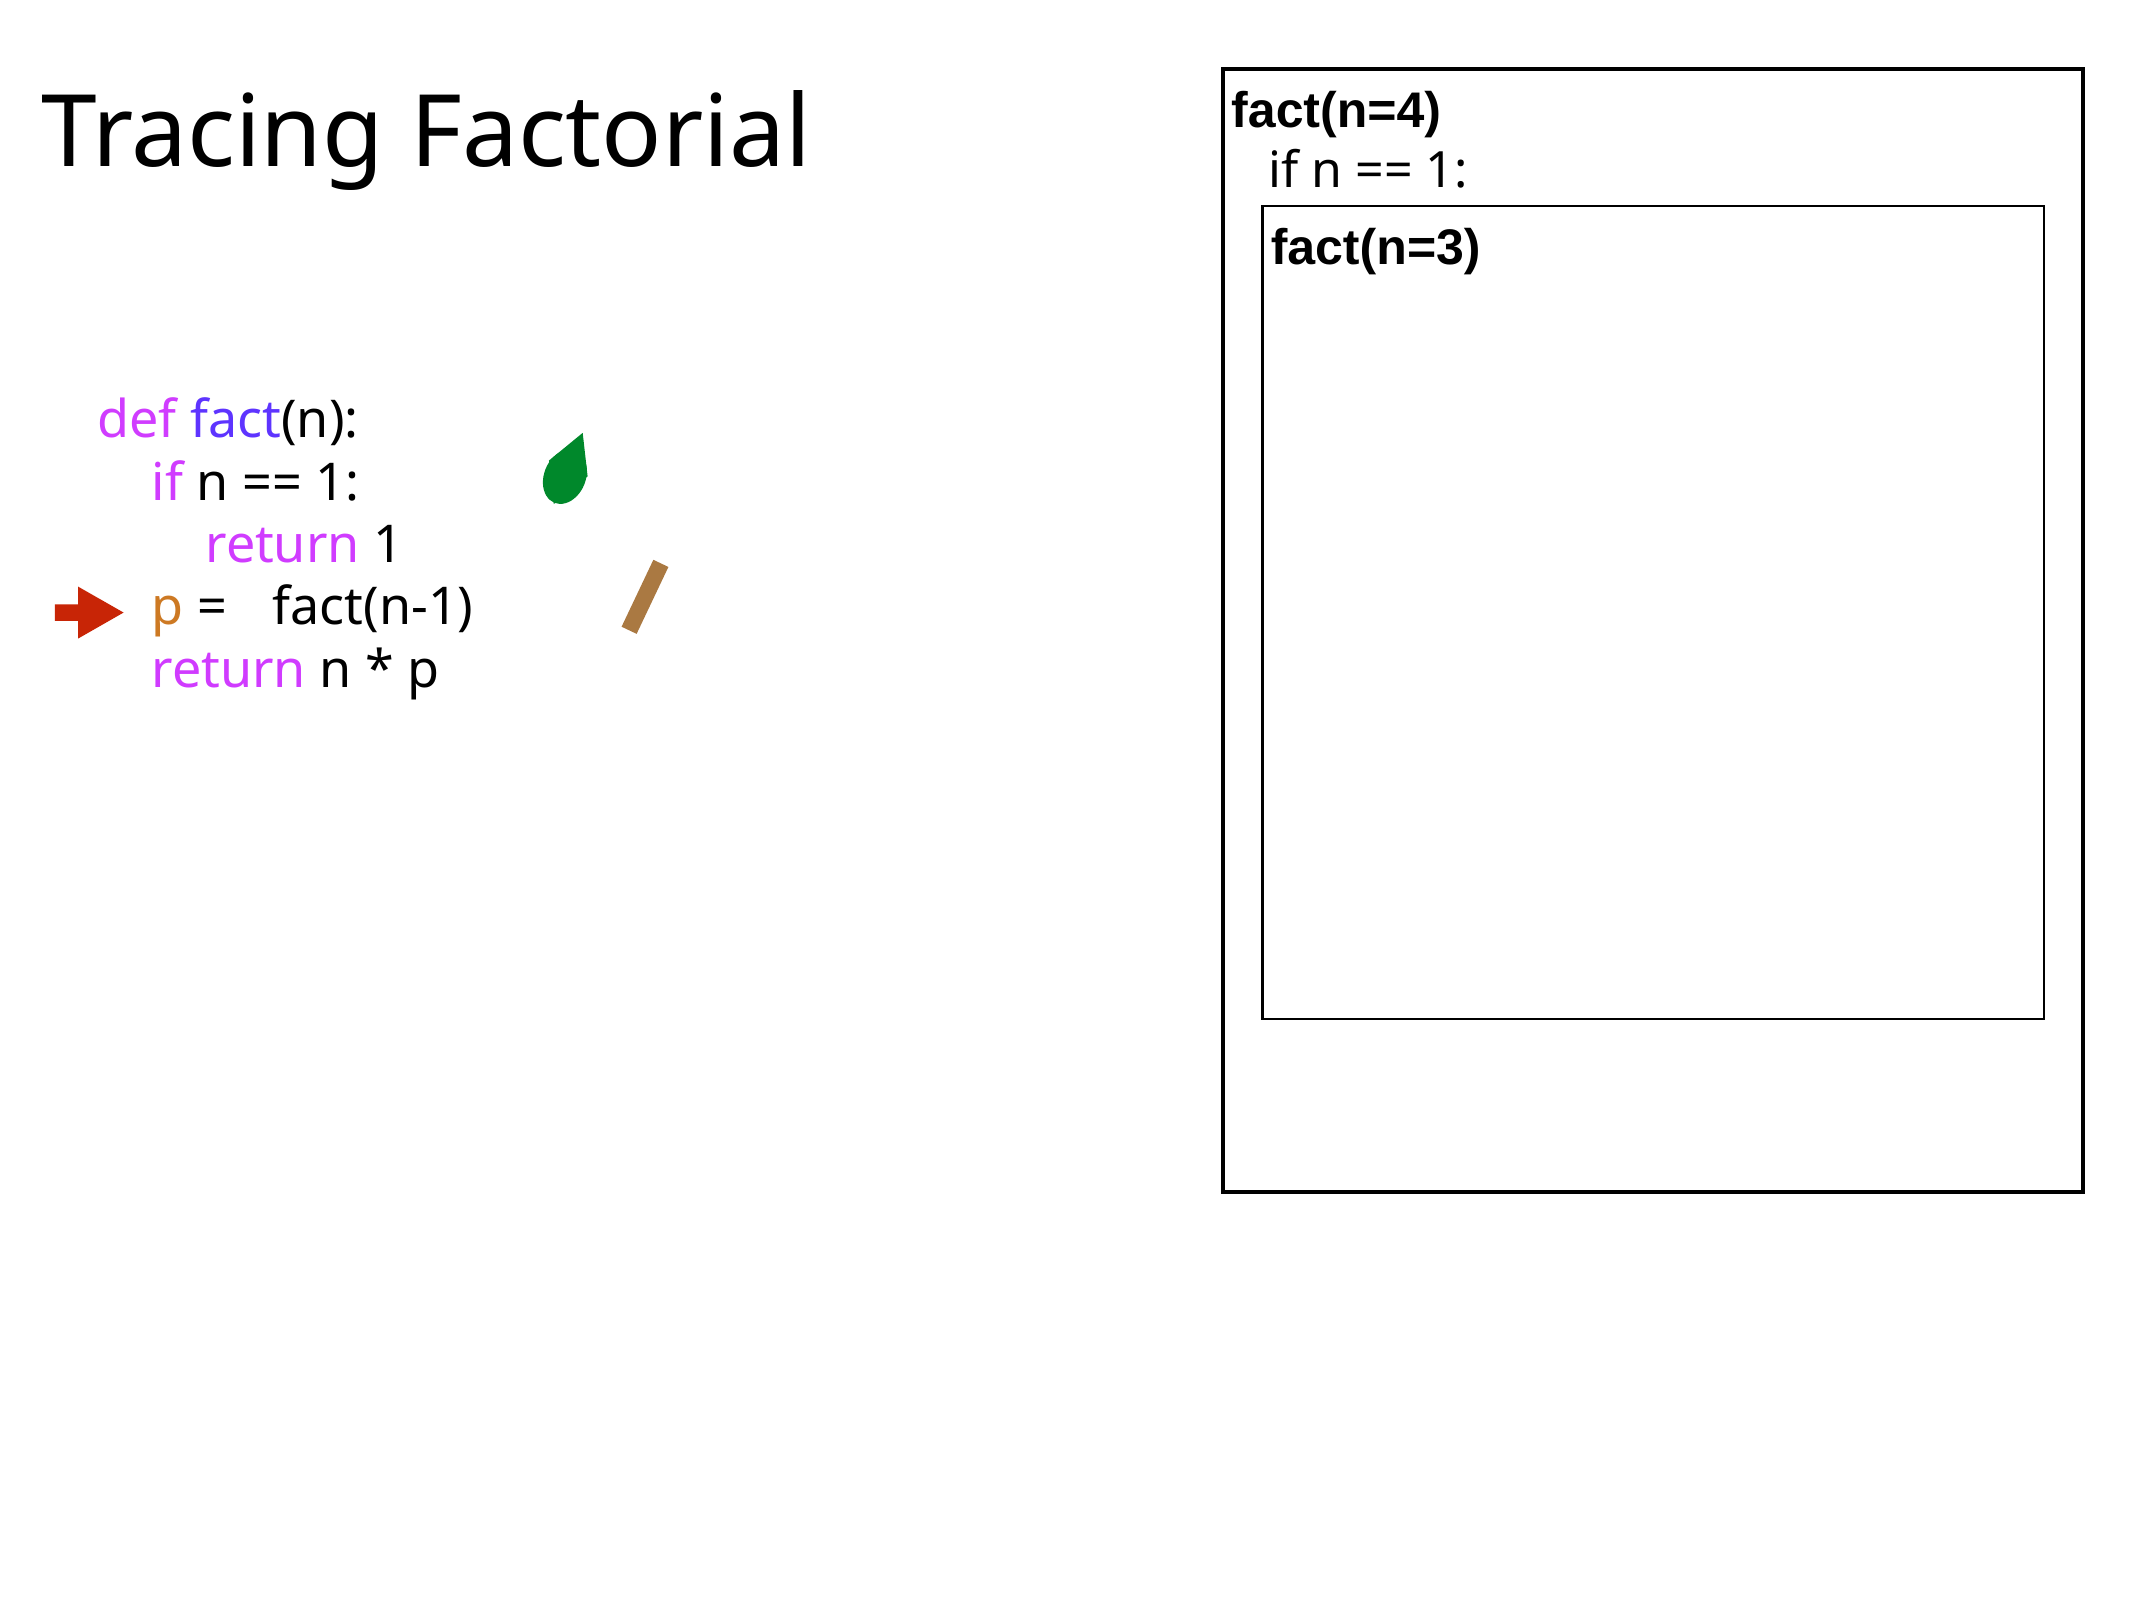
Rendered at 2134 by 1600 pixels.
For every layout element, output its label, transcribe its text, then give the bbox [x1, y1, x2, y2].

text_box [54, 586, 124, 639]
text_box fact(n=4) if n == 1: [1222, 68, 2084, 1192]
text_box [547, 430, 590, 507]
text_box def fact(n): if n == 1: return 1 p = fact(n-1) return n * p [89, 377, 1115, 707]
text_box fact(n=3) [1262, 206, 2044, 1019]
title Tracing Factorial [33, 20, 1005, 233]
